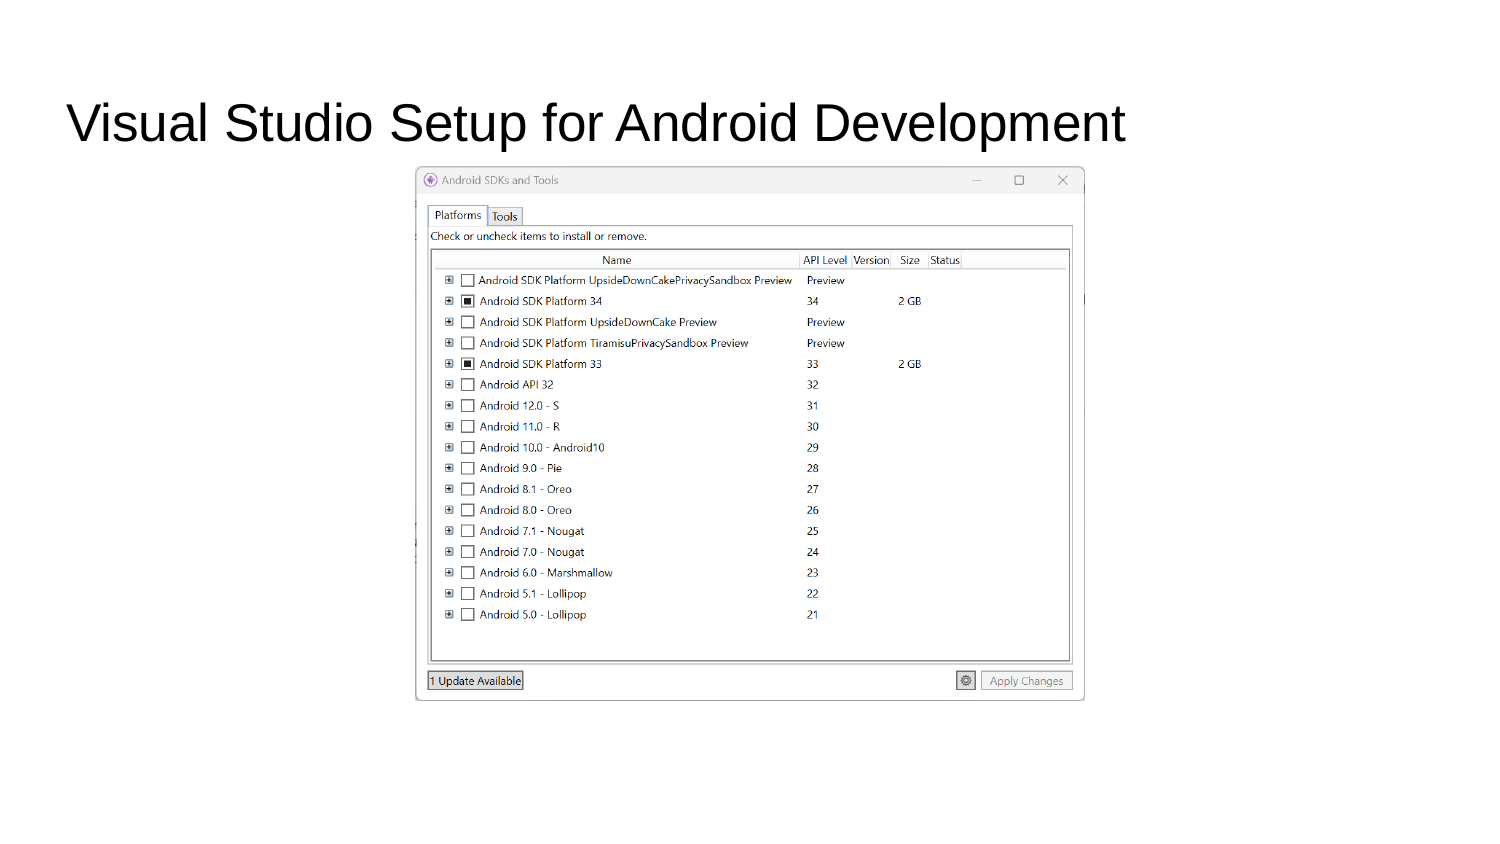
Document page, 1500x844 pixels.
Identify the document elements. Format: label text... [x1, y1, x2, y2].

title Visual Studio Setup for Android Development [51, 72, 1449, 167]
picture [415, 166, 1085, 702]
